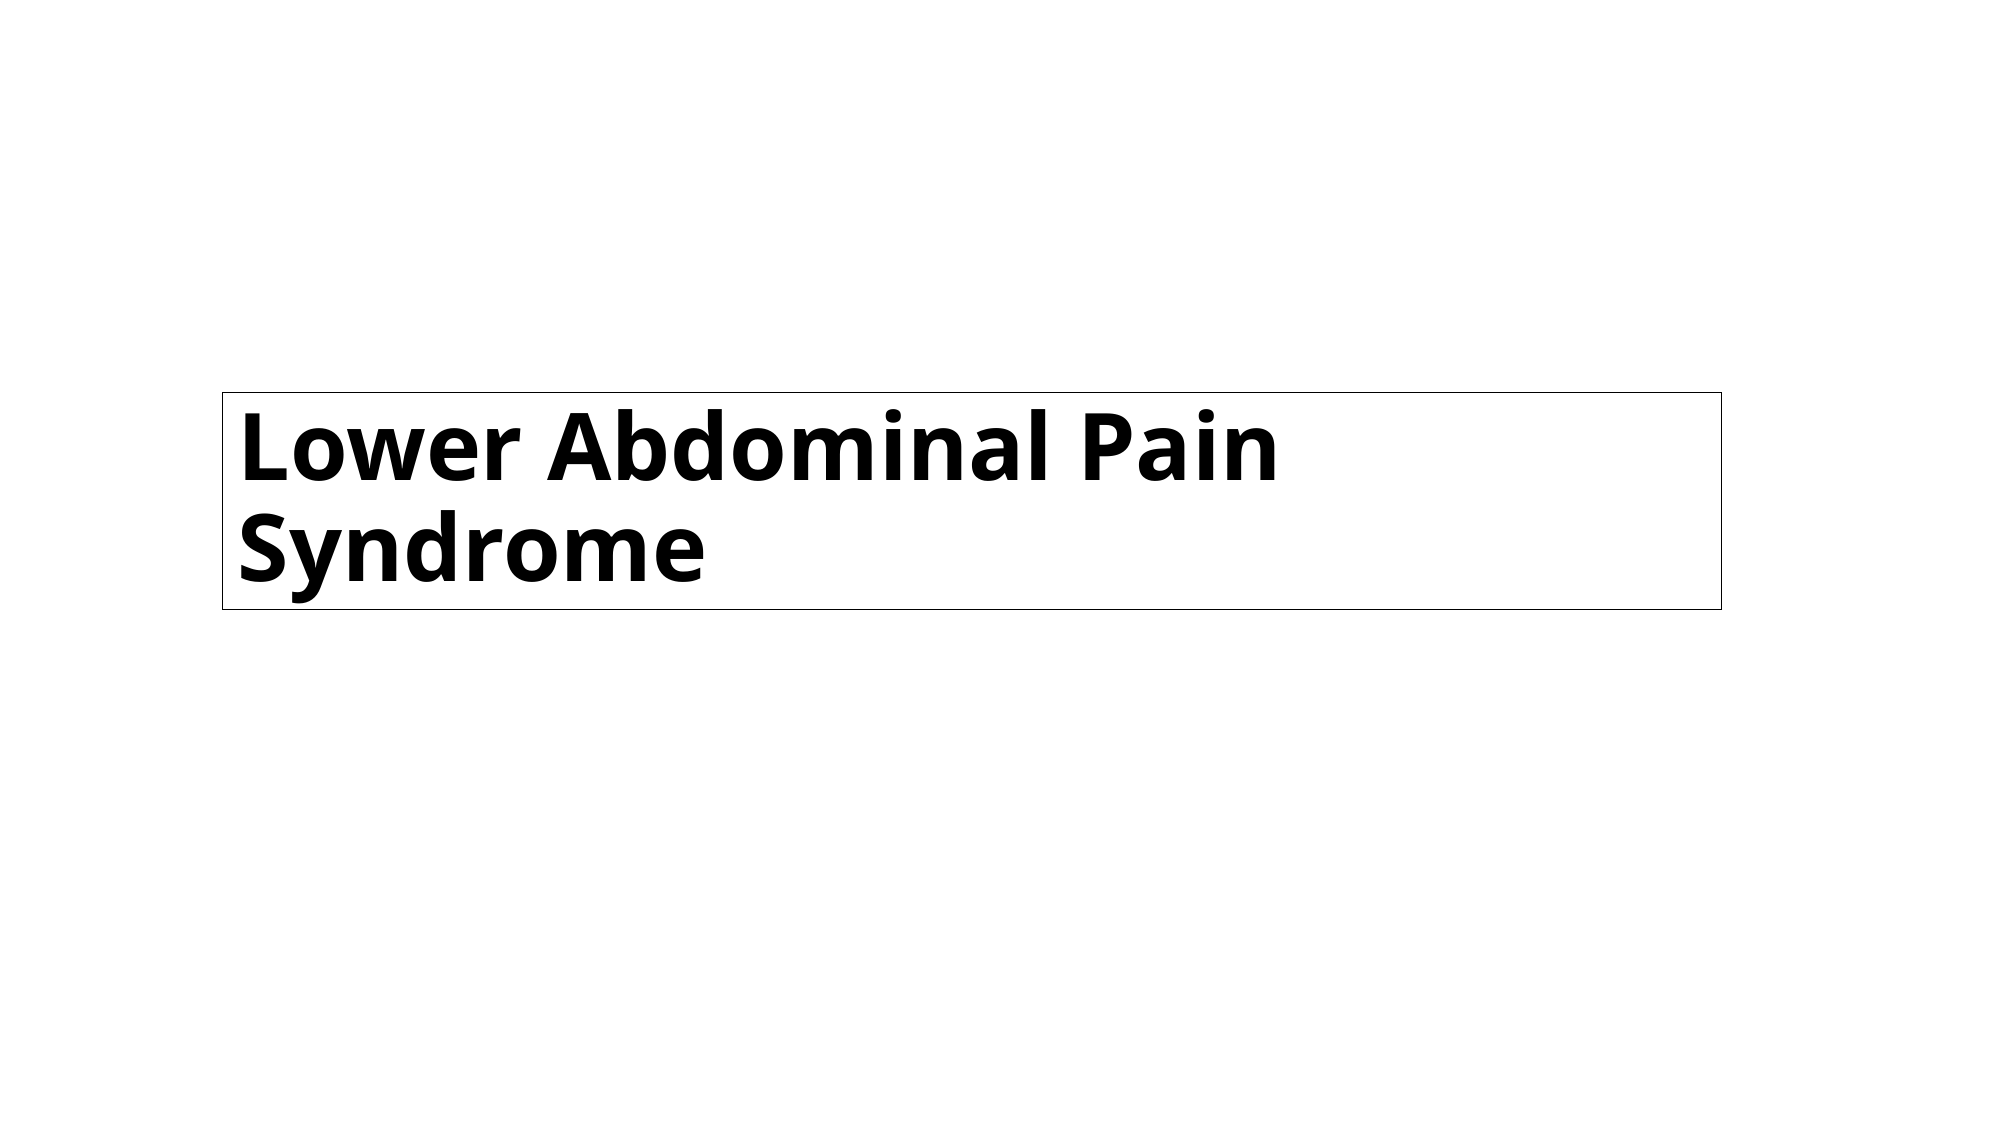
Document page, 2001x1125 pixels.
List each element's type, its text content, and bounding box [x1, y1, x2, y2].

title Lower Abdominal Pain Syndrome [222, 392, 1722, 610]
